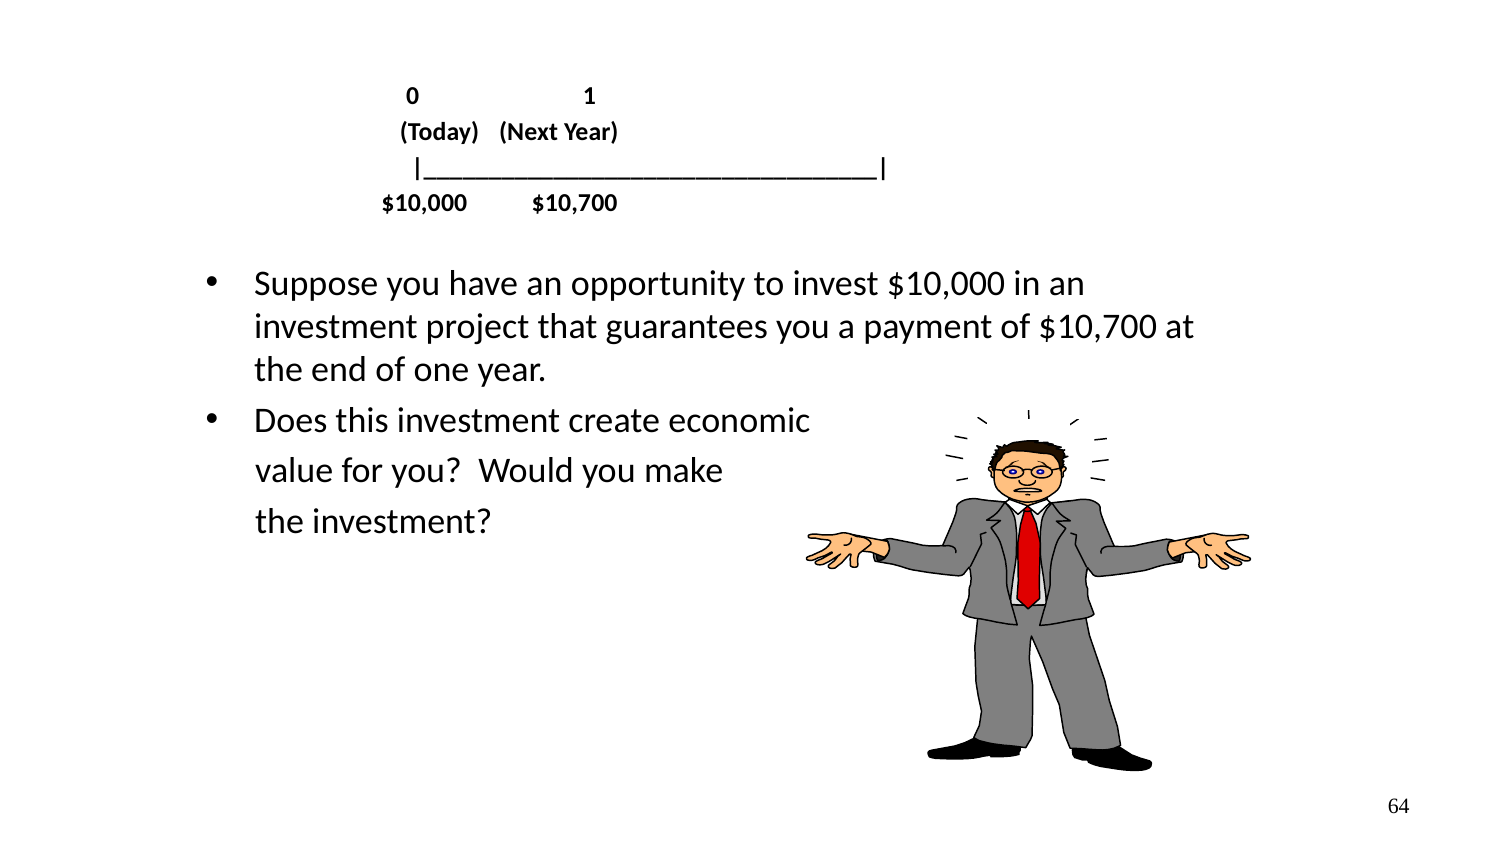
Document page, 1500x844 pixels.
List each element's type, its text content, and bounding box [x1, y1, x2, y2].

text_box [803, 409, 1255, 772]
list 0 1 (Today) (Next Year) |___________________________________| $10,000 $10,700 Suppose you have an opportunity to invest $10,000 in an investment project that guarantees you a payment of $10,700 at the end of one year. Does this investment create economic value for you? Would you make the investment? [190, 75, 1250, 591]
slide_number 64 [1074, 782, 1425, 827]
